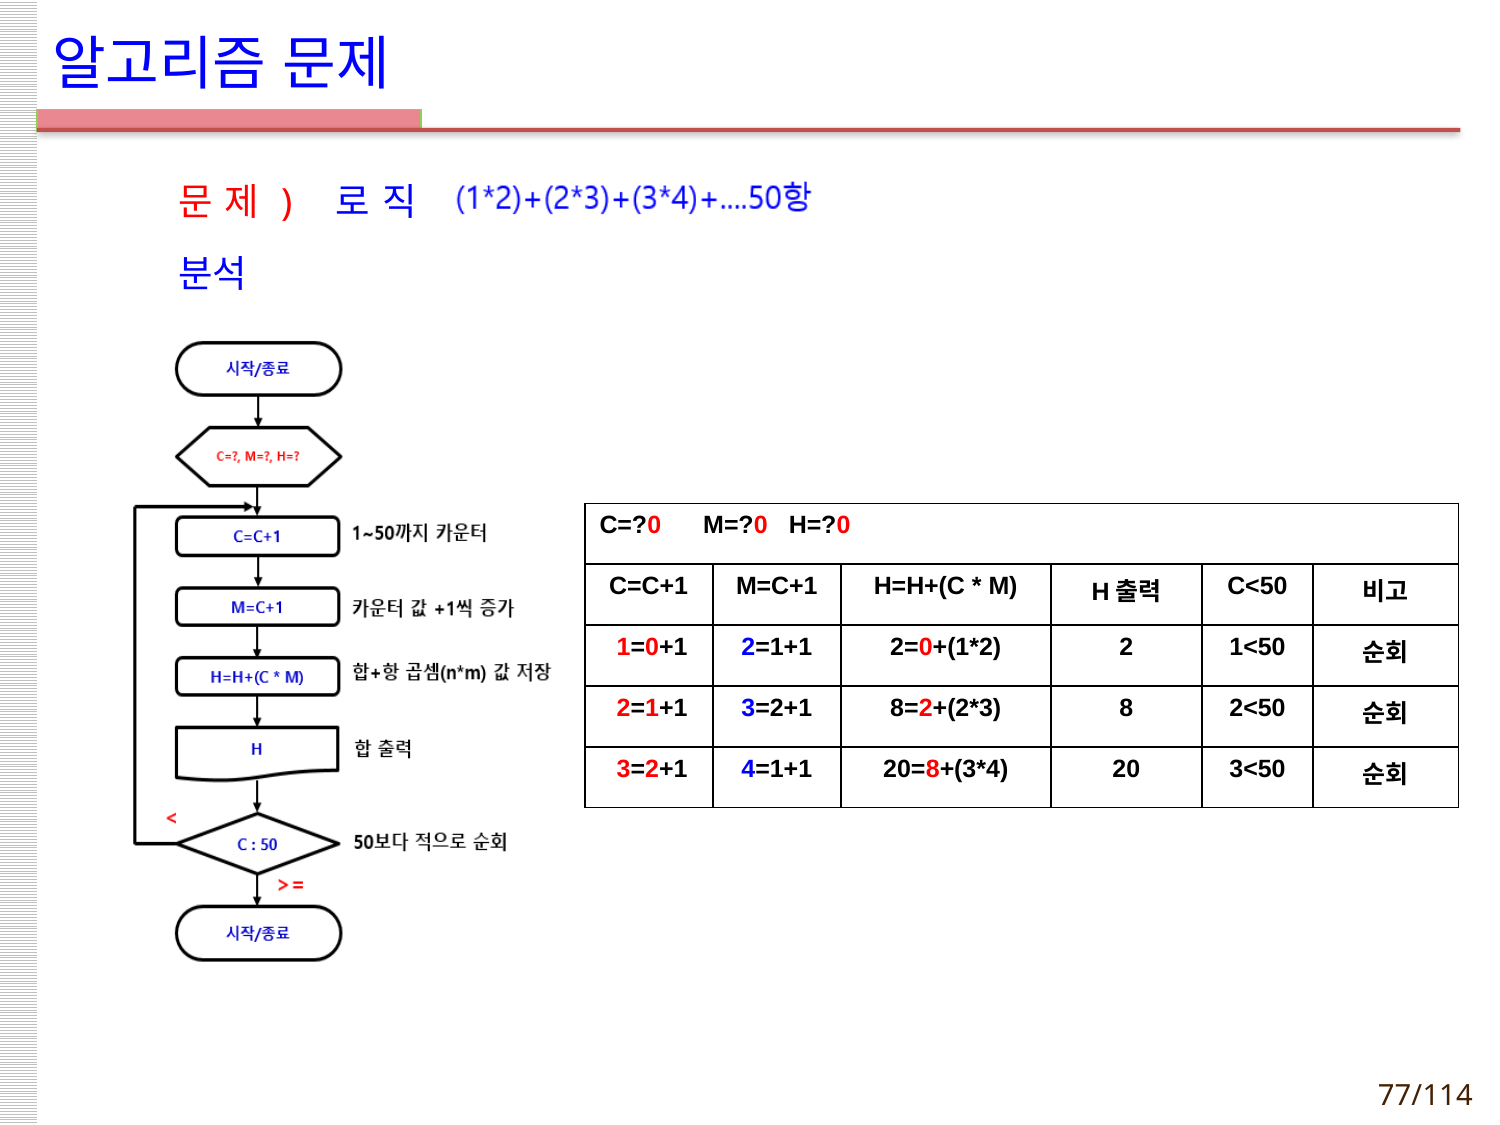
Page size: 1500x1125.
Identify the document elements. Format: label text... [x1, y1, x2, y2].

table_cell H=H+(C * M) [842, 565, 1050, 624]
picture [451, 178, 818, 218]
table_cell 20 [1052, 748, 1201, 807]
table_cell 2=0+(1*2) [842, 626, 1050, 685]
table_header C=?0 M=?0 H=?0 [586, 504, 1458, 563]
table_cell 3=2+1 [586, 748, 712, 807]
table_cell 1=0+1 [586, 626, 712, 685]
table_cell 순회 [1314, 687, 1458, 746]
table_cell 3=2+1 [714, 687, 840, 746]
table_cell 2<50 [1203, 687, 1312, 746]
text_box 문제) 로직 분석 [163, 143, 432, 231]
table_cell 4=1+1 [714, 748, 840, 807]
picture [100, 325, 562, 978]
table_cell C=C+1 [586, 565, 712, 624]
table_cell C<50 [1203, 565, 1312, 624]
table_cell H출력 [1052, 565, 1201, 624]
table_cell 순회 [1314, 748, 1458, 807]
table_cell 2 [1052, 626, 1201, 685]
title 알고리즘 문제 [37, 13, 1278, 109]
table_cell 3<50 [1203, 748, 1312, 807]
table_cell 2=1+1 [586, 687, 712, 746]
table_cell 8=2+(2*3) [842, 687, 1050, 746]
table_cell M=C+1 [714, 565, 840, 624]
table_cell 순회 [1314, 626, 1458, 685]
table_cell 비고 [1314, 565, 1458, 624]
table_cell 1<50 [1203, 626, 1312, 685]
table_cell 2=1+1 [714, 626, 840, 685]
table_cell 8 [1052, 687, 1201, 746]
table_cell 20=8+(3*4) [842, 748, 1050, 807]
